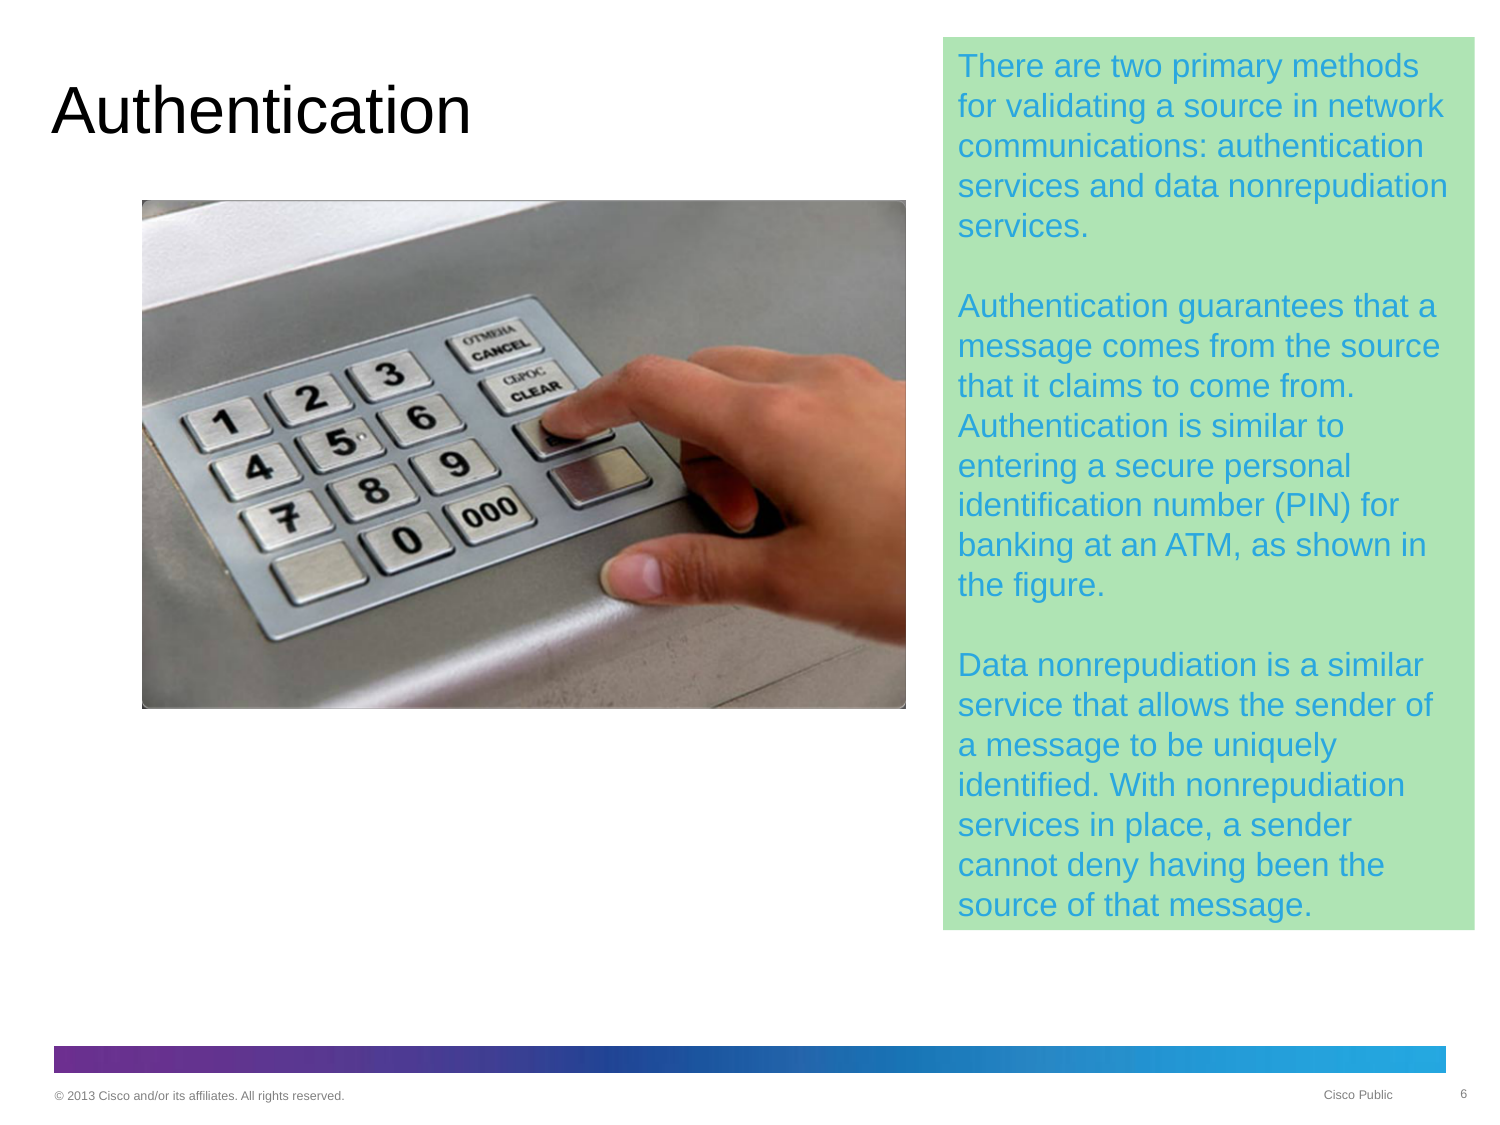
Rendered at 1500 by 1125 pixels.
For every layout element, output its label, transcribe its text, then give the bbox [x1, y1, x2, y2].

picture [54, 1046, 1446, 1073]
picture [142, 199, 906, 709]
title Authentication [37, 17, 1447, 155]
text_box There are two primary methods for validating a source in network communications: authentication services and data nonrepudiation services. Authentication guarantees that a message comes from the source that it claims to come from. Authentication is similar to entering a secure personal identification number (PIN) for banking at an ATM, as shown in the figure. Data nonrepudiation is a similar service that allows the sender of a message to be uniquely identified. With nonrepudiation services in place, a sender cannot deny having been the source of that message. [943, 37, 1475, 931]
